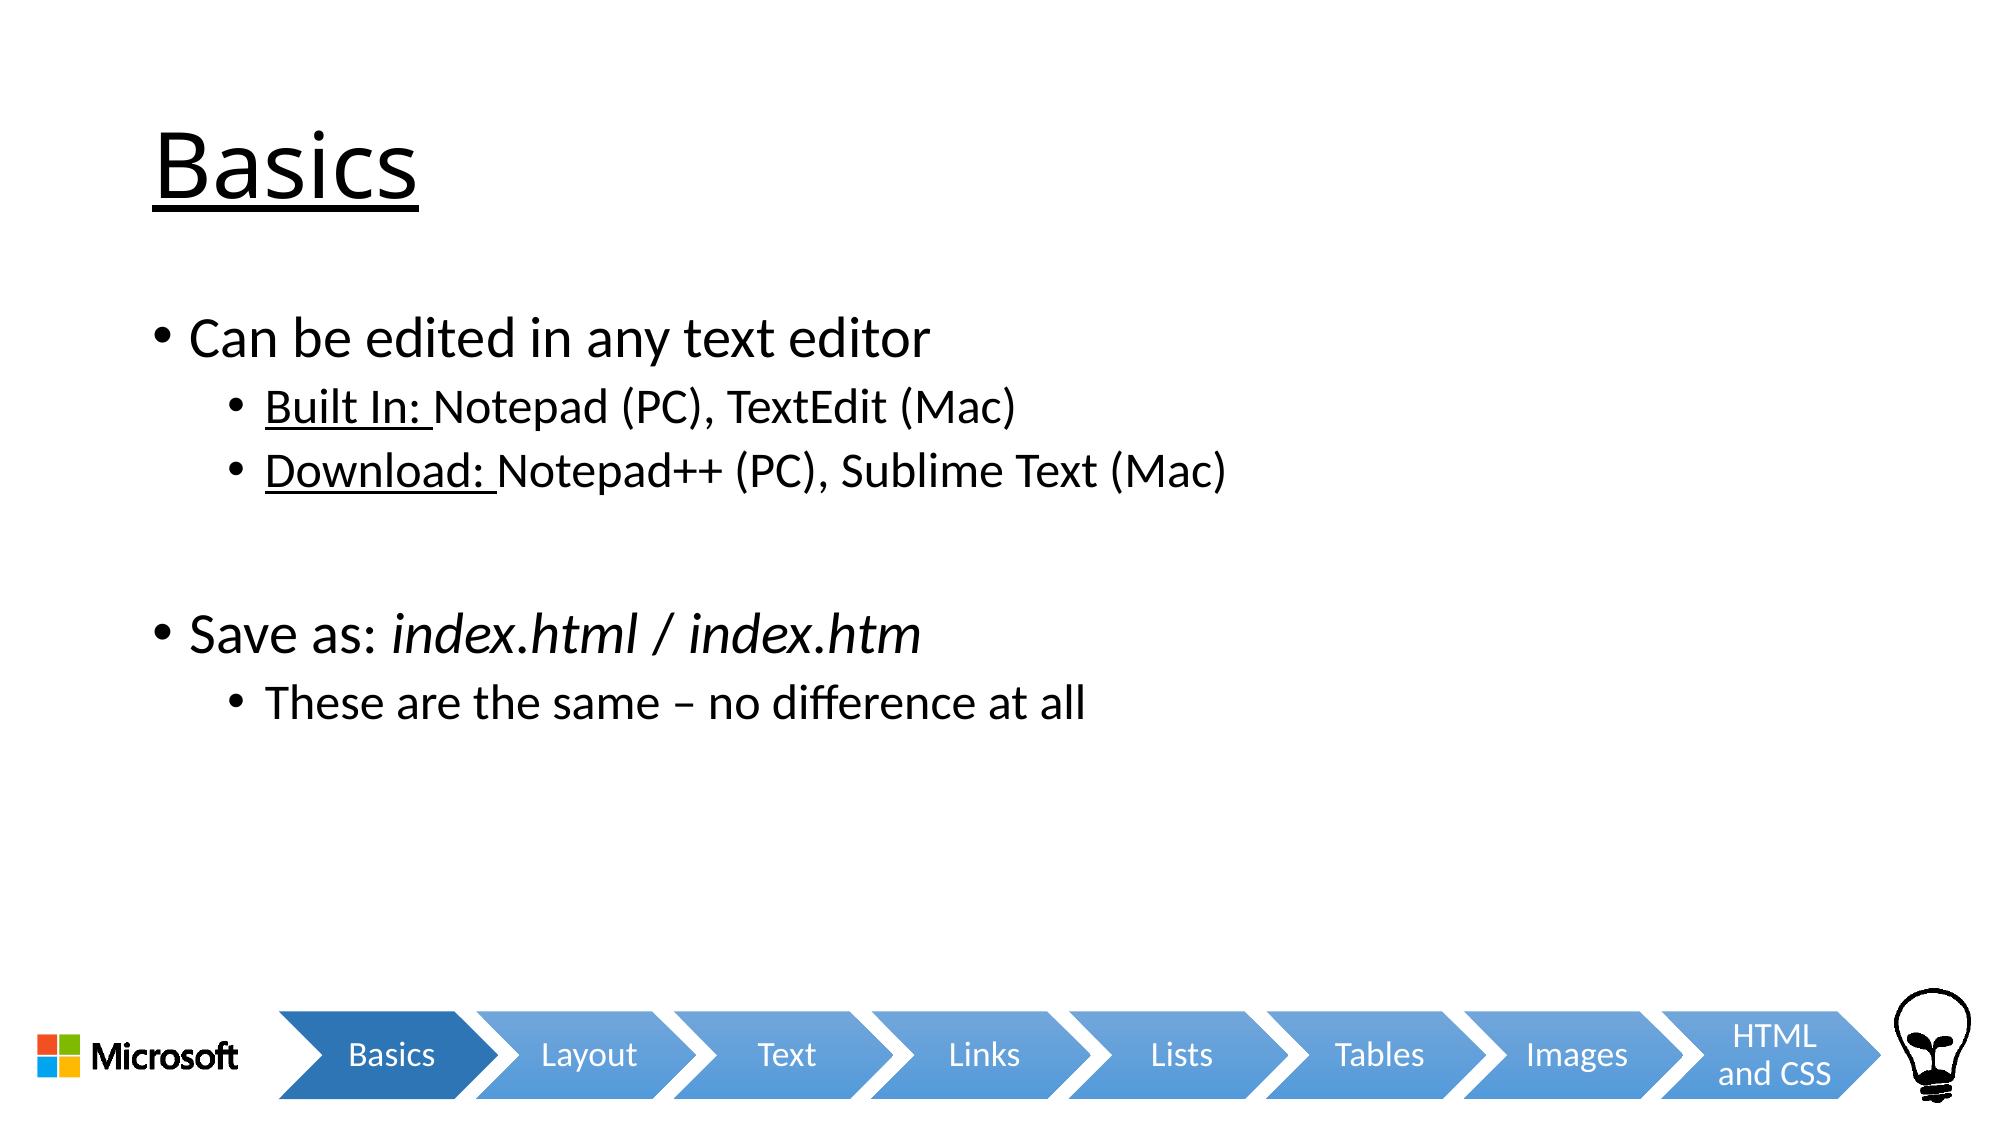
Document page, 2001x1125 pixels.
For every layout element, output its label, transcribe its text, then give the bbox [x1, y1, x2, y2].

title Basics [137, 59, 1863, 278]
list Can be edited in any text editor Built In: Notepad (PC), TextEdit (Mac) Download: Notepad++ (PC), Sublime Text (Mac) Save as: index.html / index.htm These are the same – no difference at all [137, 299, 1842, 1014]
picture [9, 1008, 265, 1103]
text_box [278, 868, 1881, 1125]
picture [1894, 988, 1971, 1103]
